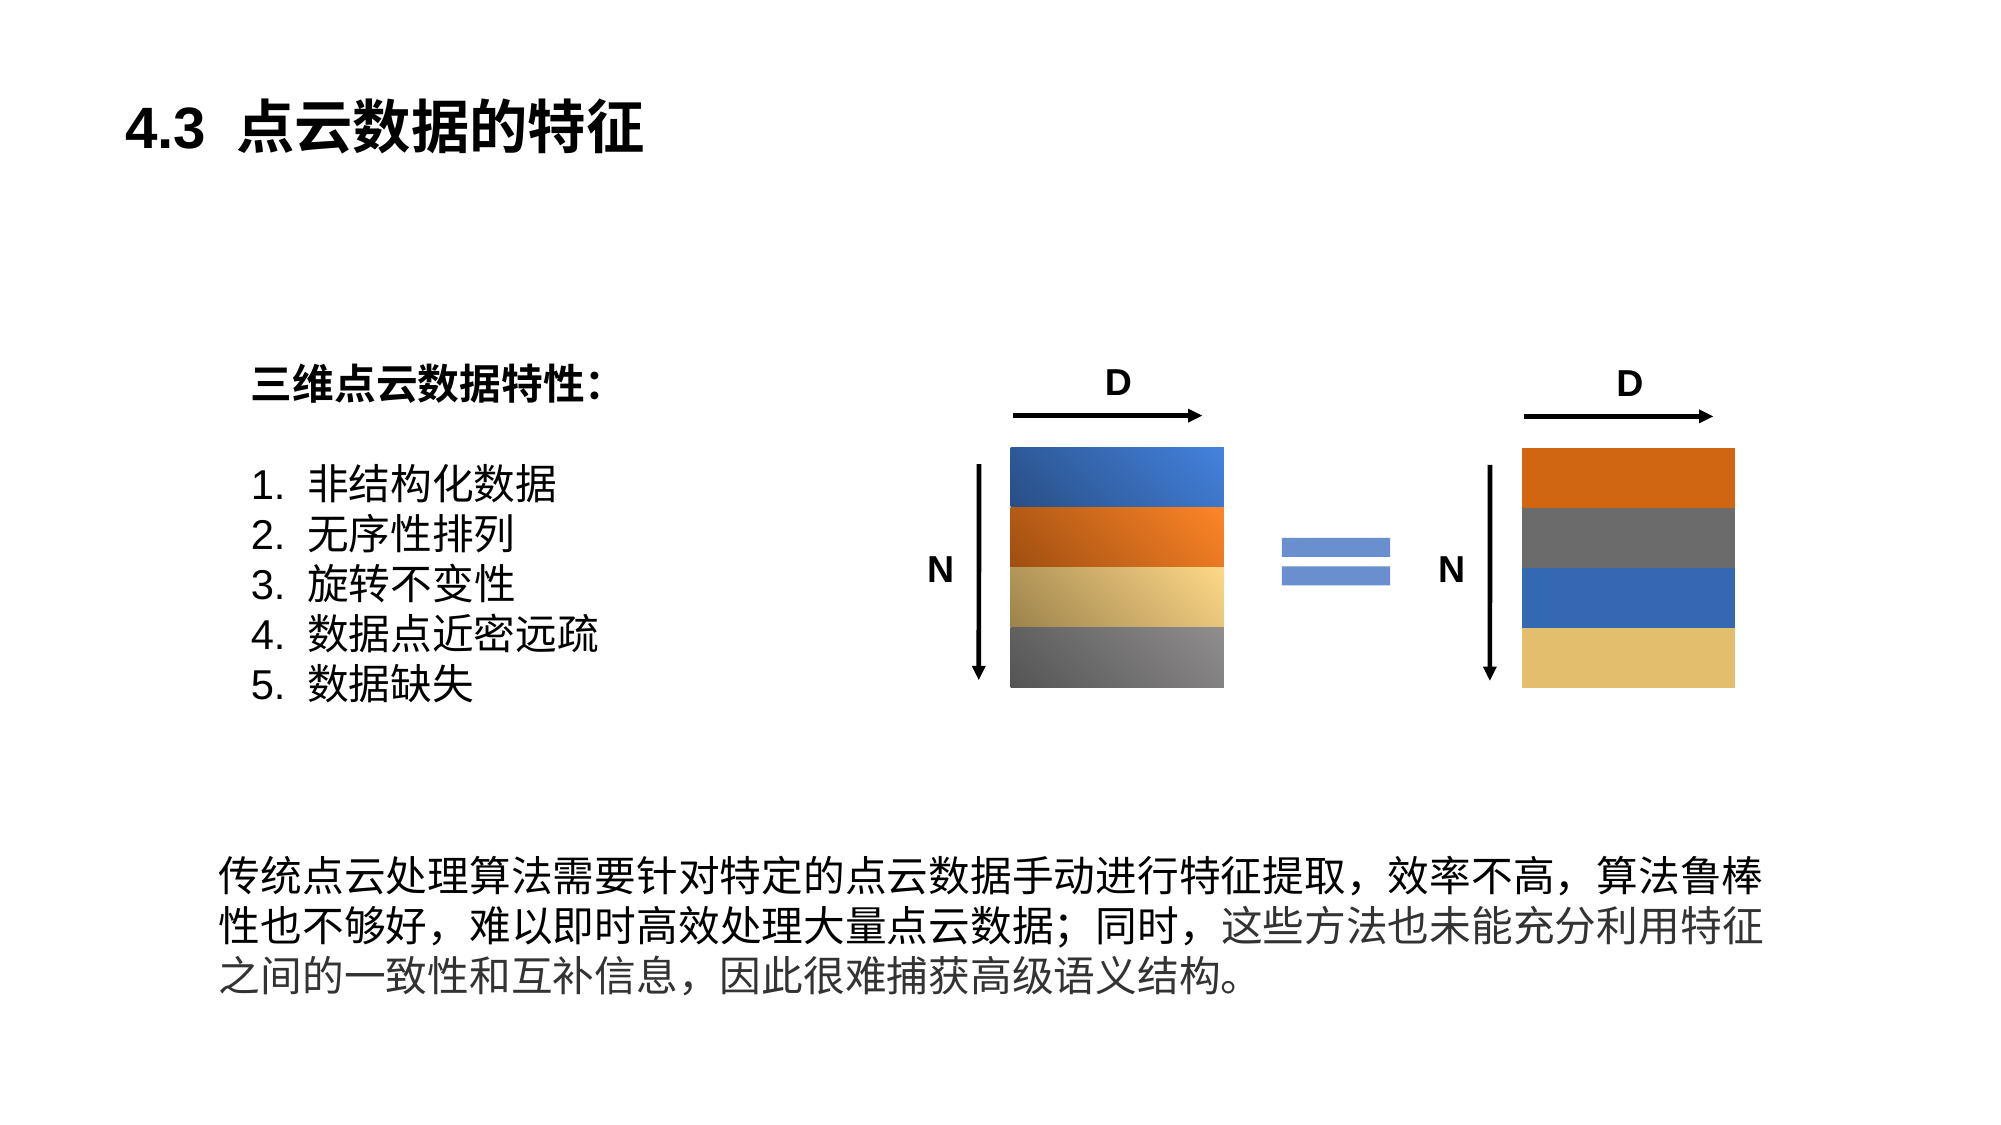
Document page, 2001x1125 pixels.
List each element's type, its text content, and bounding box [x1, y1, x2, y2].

text_box D [1090, 350, 1145, 411]
table_cell [1011, 508, 1224, 568]
title 4.3 点云数据的特征 [109, 0, 1890, 169]
table_cell [1522, 508, 1735, 568]
text_box N [1423, 537, 1478, 598]
table_cell [1522, 628, 1735, 688]
table_cell [1011, 568, 1224, 628]
text_box [1281, 565, 1391, 586]
text_box [1281, 537, 1391, 558]
text_box 三维点云数据特性： 1. 非结构化数据 2. 无序性排列 3. 旋转不变性 4. 数据点近密远疏 5. 数据缺失 [236, 350, 751, 716]
table_header [1522, 448, 1735, 508]
table_header [1011, 447, 1224, 508]
text_box 传统点云处理算法需要针对特定的点云数据手动进行特征提取，效率不高，算法鲁棒性也不够好，难以即时高效处理大量点云数据；同时，这些方法也未能充分利用特征之间的一致性和互补信息，因此很难捕获高级语义结构。 [204, 842, 1796, 1008]
table_cell [1522, 568, 1735, 628]
text_box N [912, 537, 967, 597]
table_cell [1011, 628, 1224, 688]
text_box D [1601, 351, 1656, 411]
